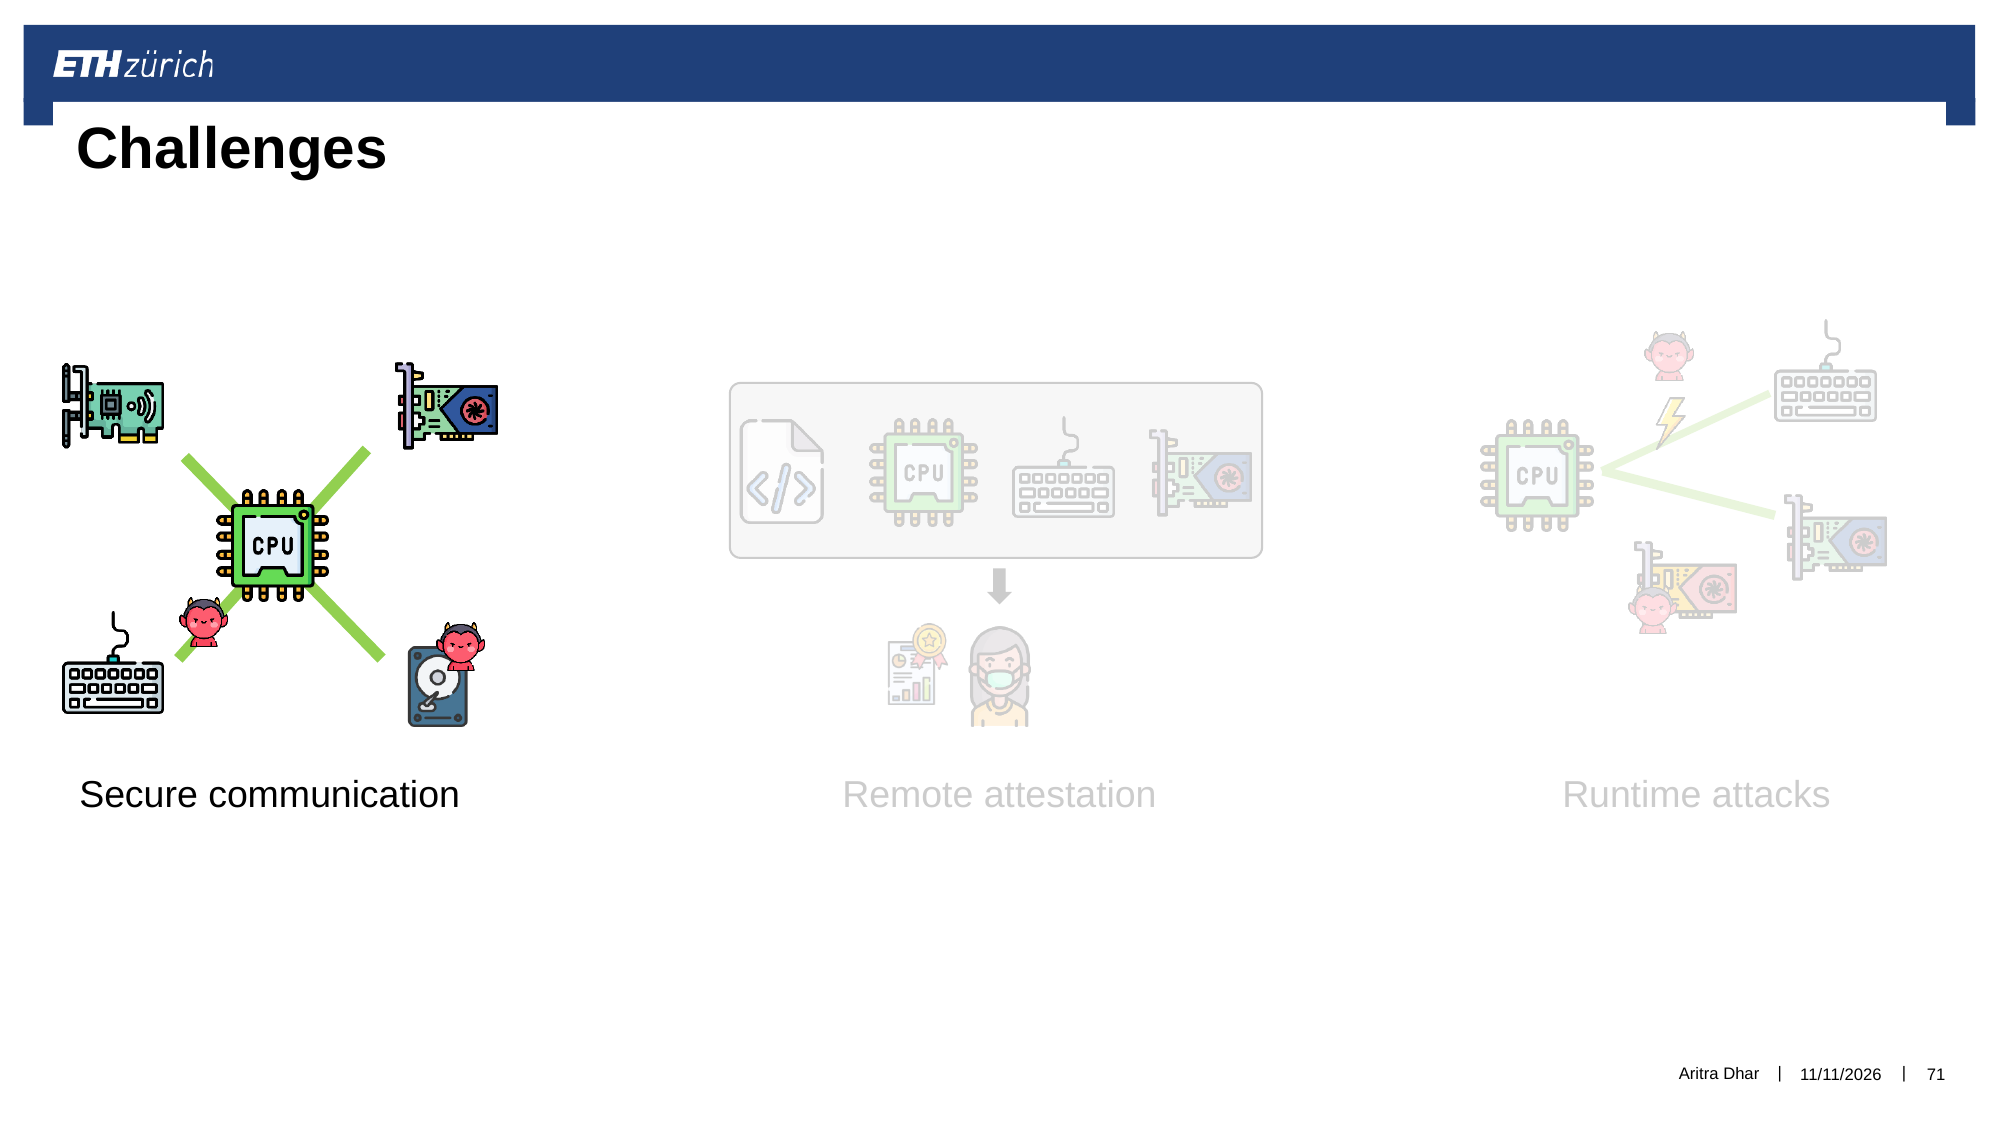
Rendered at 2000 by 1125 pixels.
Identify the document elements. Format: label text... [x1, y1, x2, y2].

picture [1784, 485, 1887, 589]
picture [1480, 419, 1594, 533]
picture [61, 354, 165, 457]
text_box Secure communication [64, 762, 475, 823]
picture [1644, 397, 1697, 450]
picture [1012, 415, 1115, 519]
text_box [323, 598, 388, 665]
picture [729, 418, 835, 524]
picture [949, 625, 1051, 727]
picture [395, 354, 498, 457]
text_box [178, 450, 226, 494]
picture [61, 611, 165, 714]
picture [402, 621, 485, 727]
slide_number 71 [1906, 1034, 1966, 1112]
text_box [322, 443, 374, 498]
picture [1628, 533, 1737, 636]
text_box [879, 623, 952, 705]
title Challenges [53, 101, 1946, 262]
picture [1644, 331, 1694, 381]
picture [868, 418, 978, 527]
picture [178, 488, 329, 647]
picture [1149, 421, 1252, 524]
footer Aritra Dhar [999, 1034, 1760, 1111]
picture [1774, 319, 1877, 422]
text_box [172, 651, 194, 665]
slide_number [1790, 1034, 1892, 1112]
text_box [672, 210, 1967, 964]
